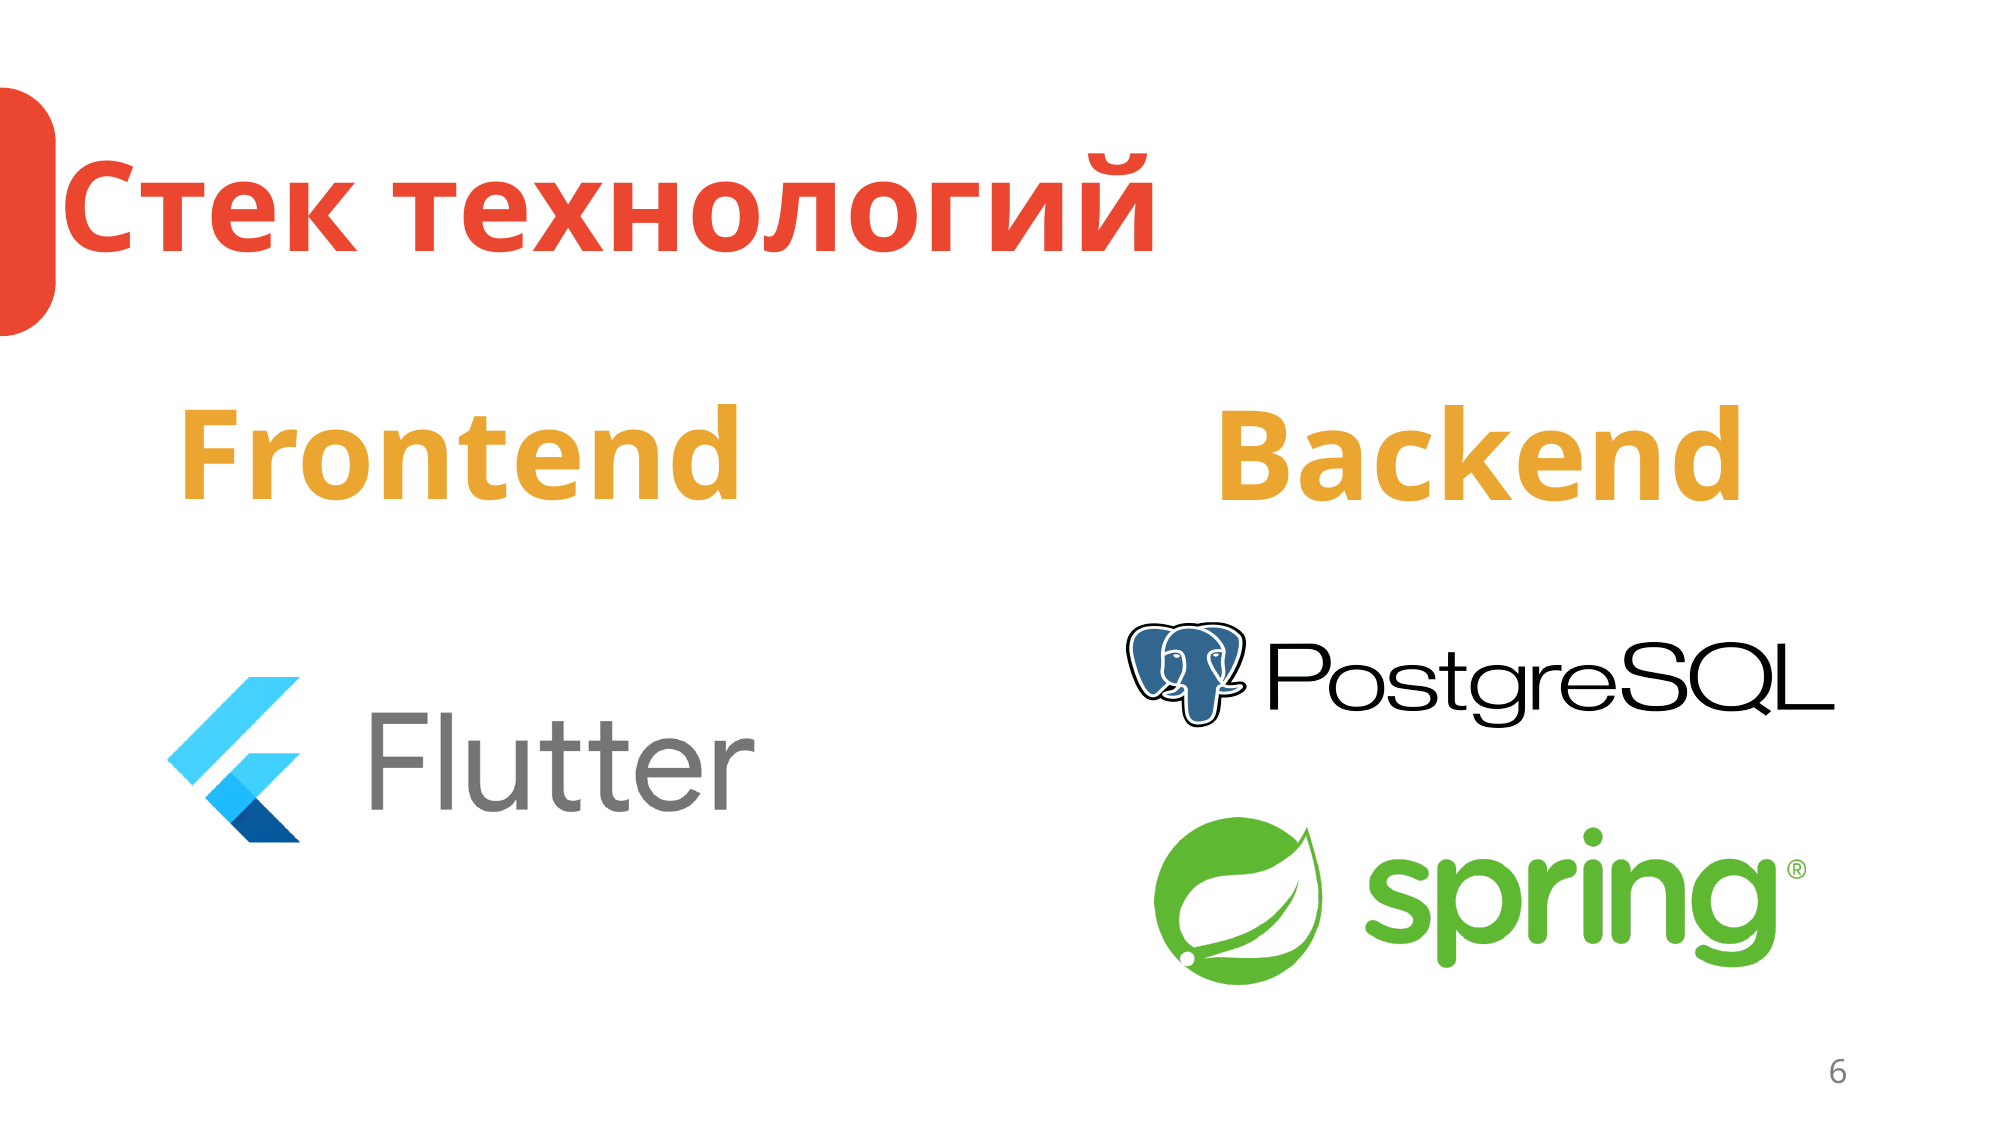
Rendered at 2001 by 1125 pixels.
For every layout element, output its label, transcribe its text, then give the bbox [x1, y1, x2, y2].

text_box Backend [1197, 368, 1764, 448]
text_box Стек технологий [53, 119, 1179, 285]
slide_number 6 [1412, 1042, 1863, 1103]
picture [1117, 448, 1843, 986]
text_box Frontend [159, 367, 762, 532]
text_box [0, 86, 57, 338]
picture [164, 674, 758, 845]
